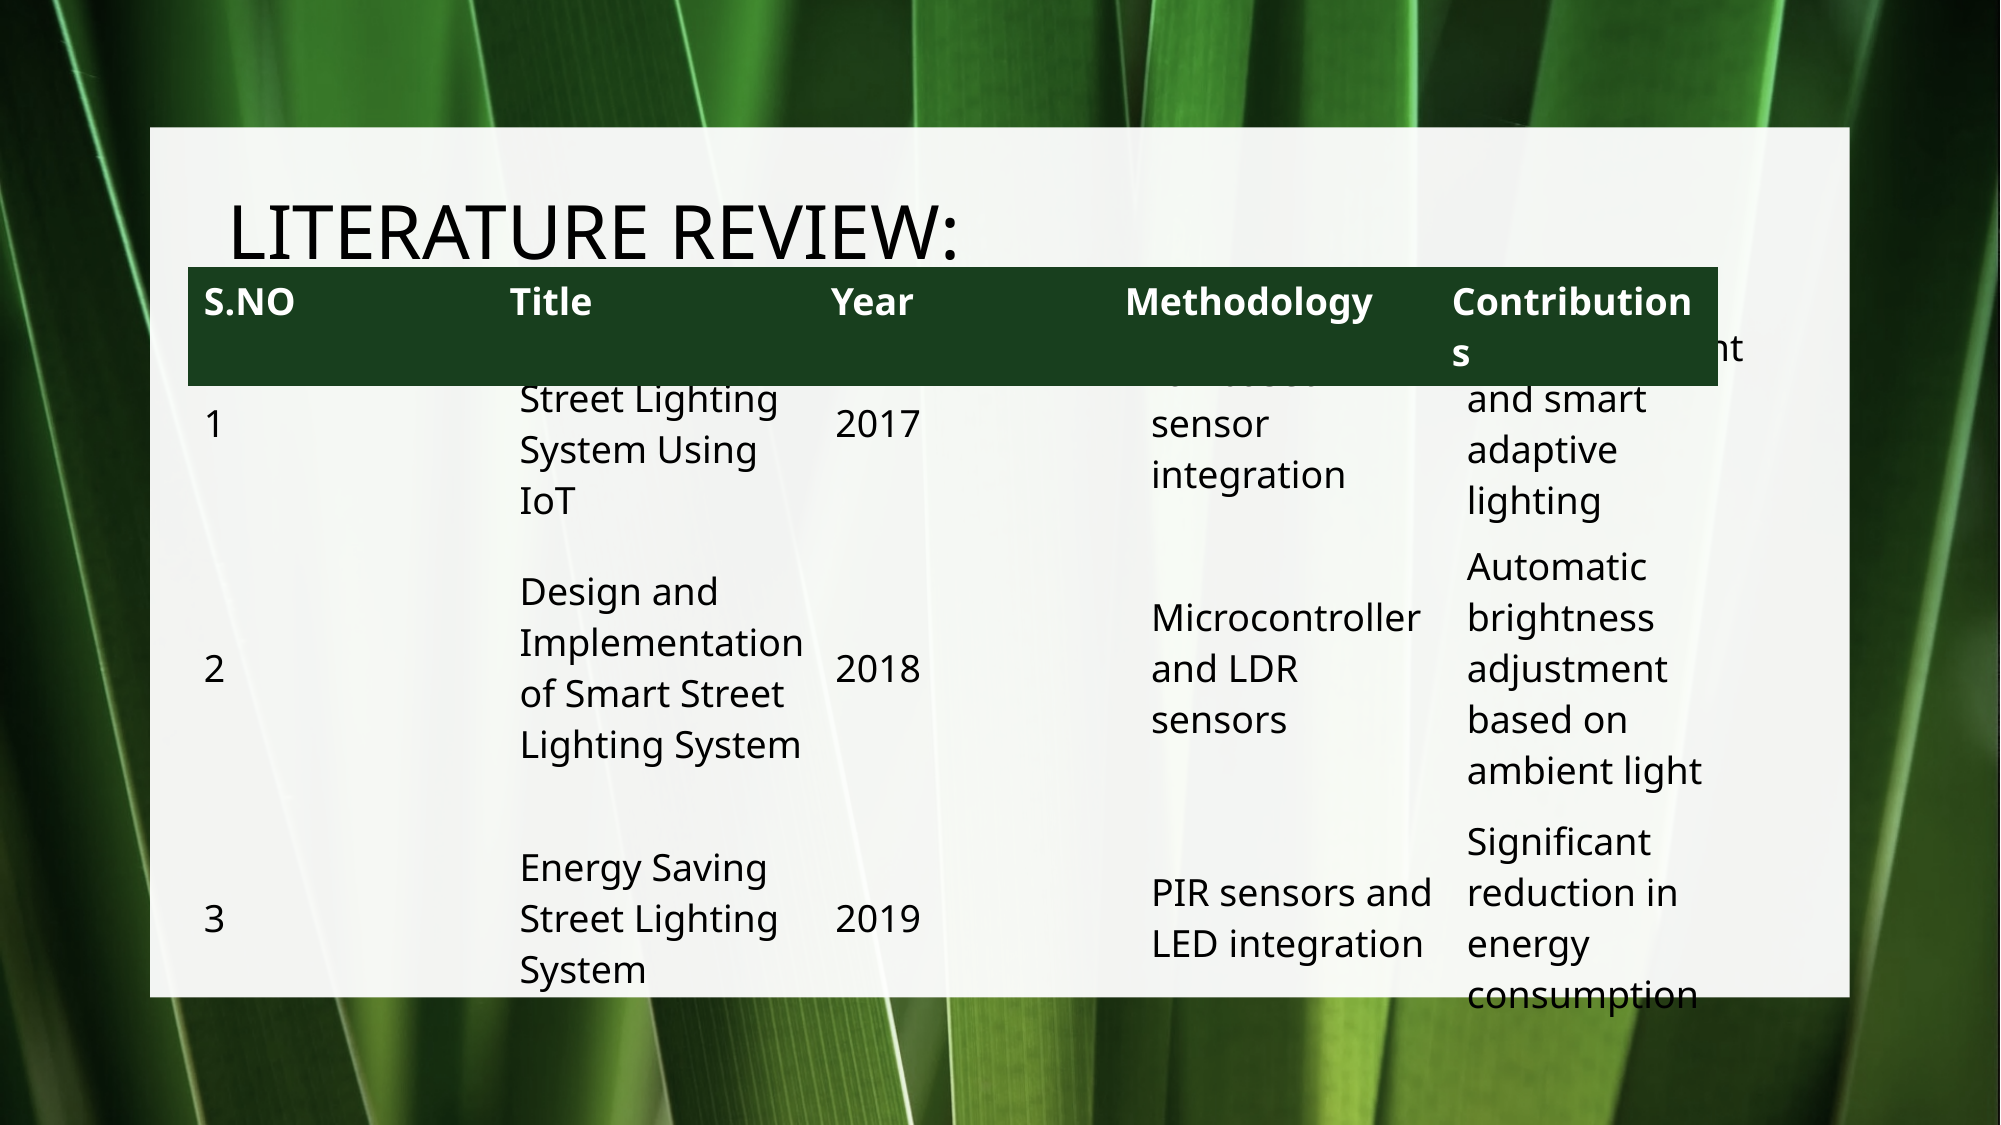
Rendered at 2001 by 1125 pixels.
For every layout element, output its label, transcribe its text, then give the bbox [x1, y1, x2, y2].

table_cell Design and Implementation of Smart Street Lighting System [505, 533, 820, 803]
table_cell Significant reduction in energy consumption [1452, 803, 1768, 1032]
table_cell 3 [189, 803, 505, 1032]
table_header Methodology [1110, 269, 1437, 384]
table_header Contributions [1437, 269, 1716, 384]
table_header Year [816, 269, 1110, 384]
table_header Title [495, 269, 816, 384]
table_header 2017 [820, 386, 1136, 533]
table_cell 2018 [820, 533, 1136, 803]
table_cell PIR sensors and LED integration [1136, 803, 1452, 1032]
picture [0, 0, 2000, 1125]
table_header IoT-based sensor integration [1136, 386, 1452, 533]
table_header 1 [189, 386, 505, 533]
table_cell Energy Saving Street Lighting System [505, 803, 820, 1032]
table_cell 2019 [820, 803, 1136, 1032]
table_cell Automatic brightness adjustment based on ambient light [1452, 533, 1768, 803]
table_cell Microcontroller and LDR sensors [1136, 533, 1452, 803]
title LITERATURE REVIEW: [213, 184, 1768, 284]
table_header S.NO [190, 269, 495, 384]
table_cell 2 [189, 533, 505, 803]
table_header Intelligent Street Lighting System Using IoT [505, 386, 820, 533]
table_header Energy-efficient and smart adaptive lighting [1452, 314, 1768, 533]
